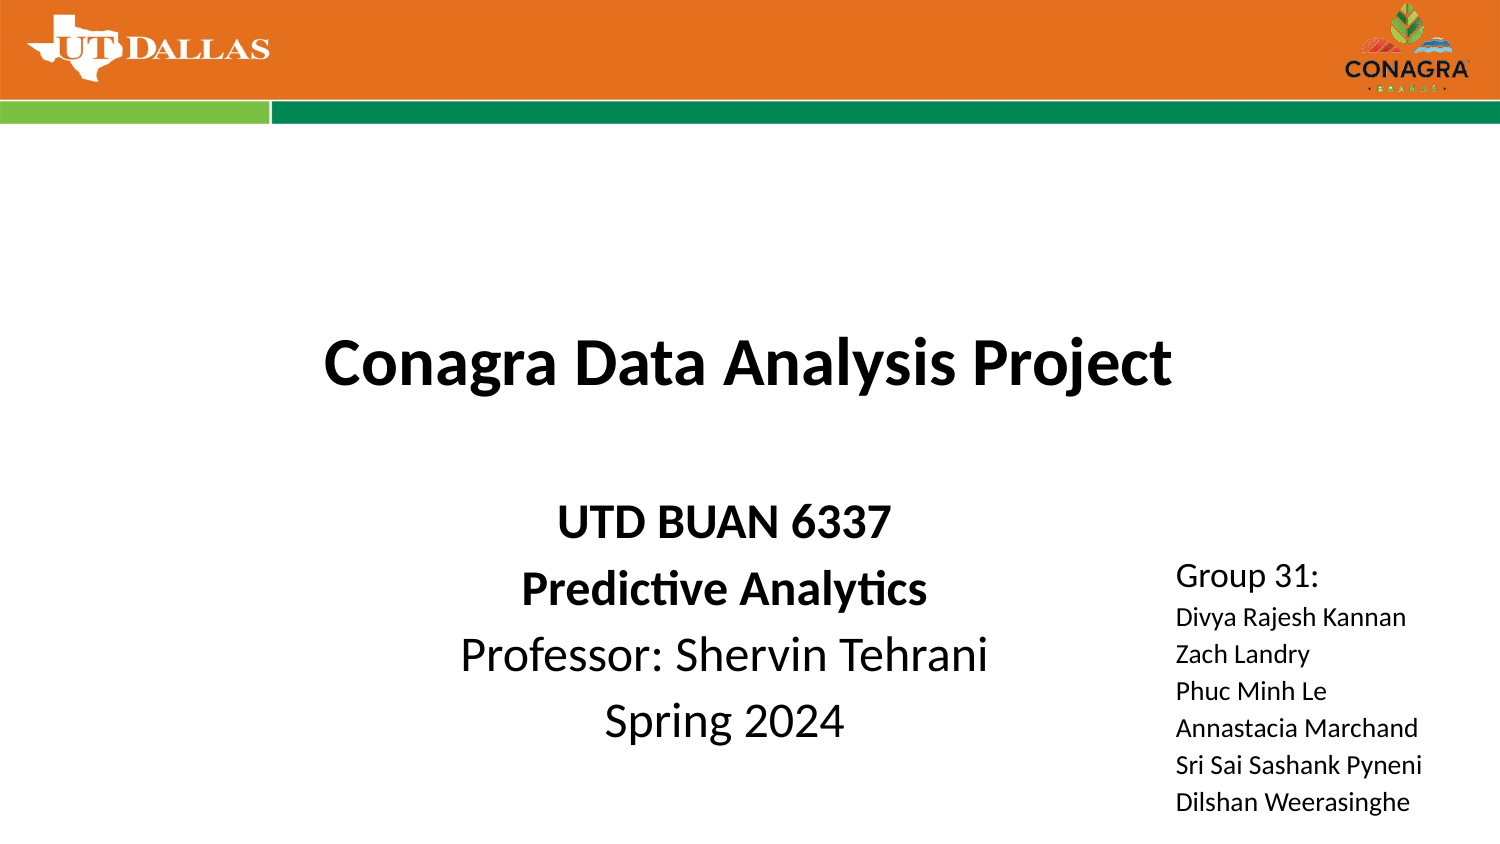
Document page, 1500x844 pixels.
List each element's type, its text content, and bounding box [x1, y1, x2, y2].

text_box Conagra Data Analysis Project [241, 309, 1259, 490]
picture [0, 0, 1500, 844]
text_box Group 31: Divya Rajesh Kannan Zach Landry Phuc Minh Le Annastacia Marchand Sri Sai Sashank Pyneni Dilshan Weerasinghe [1143, 546, 1484, 827]
list UTD BUAN 6337 Predictive Analytics Professor: Shervin Tehrani Spring 2024 [28, 400, 1398, 844]
